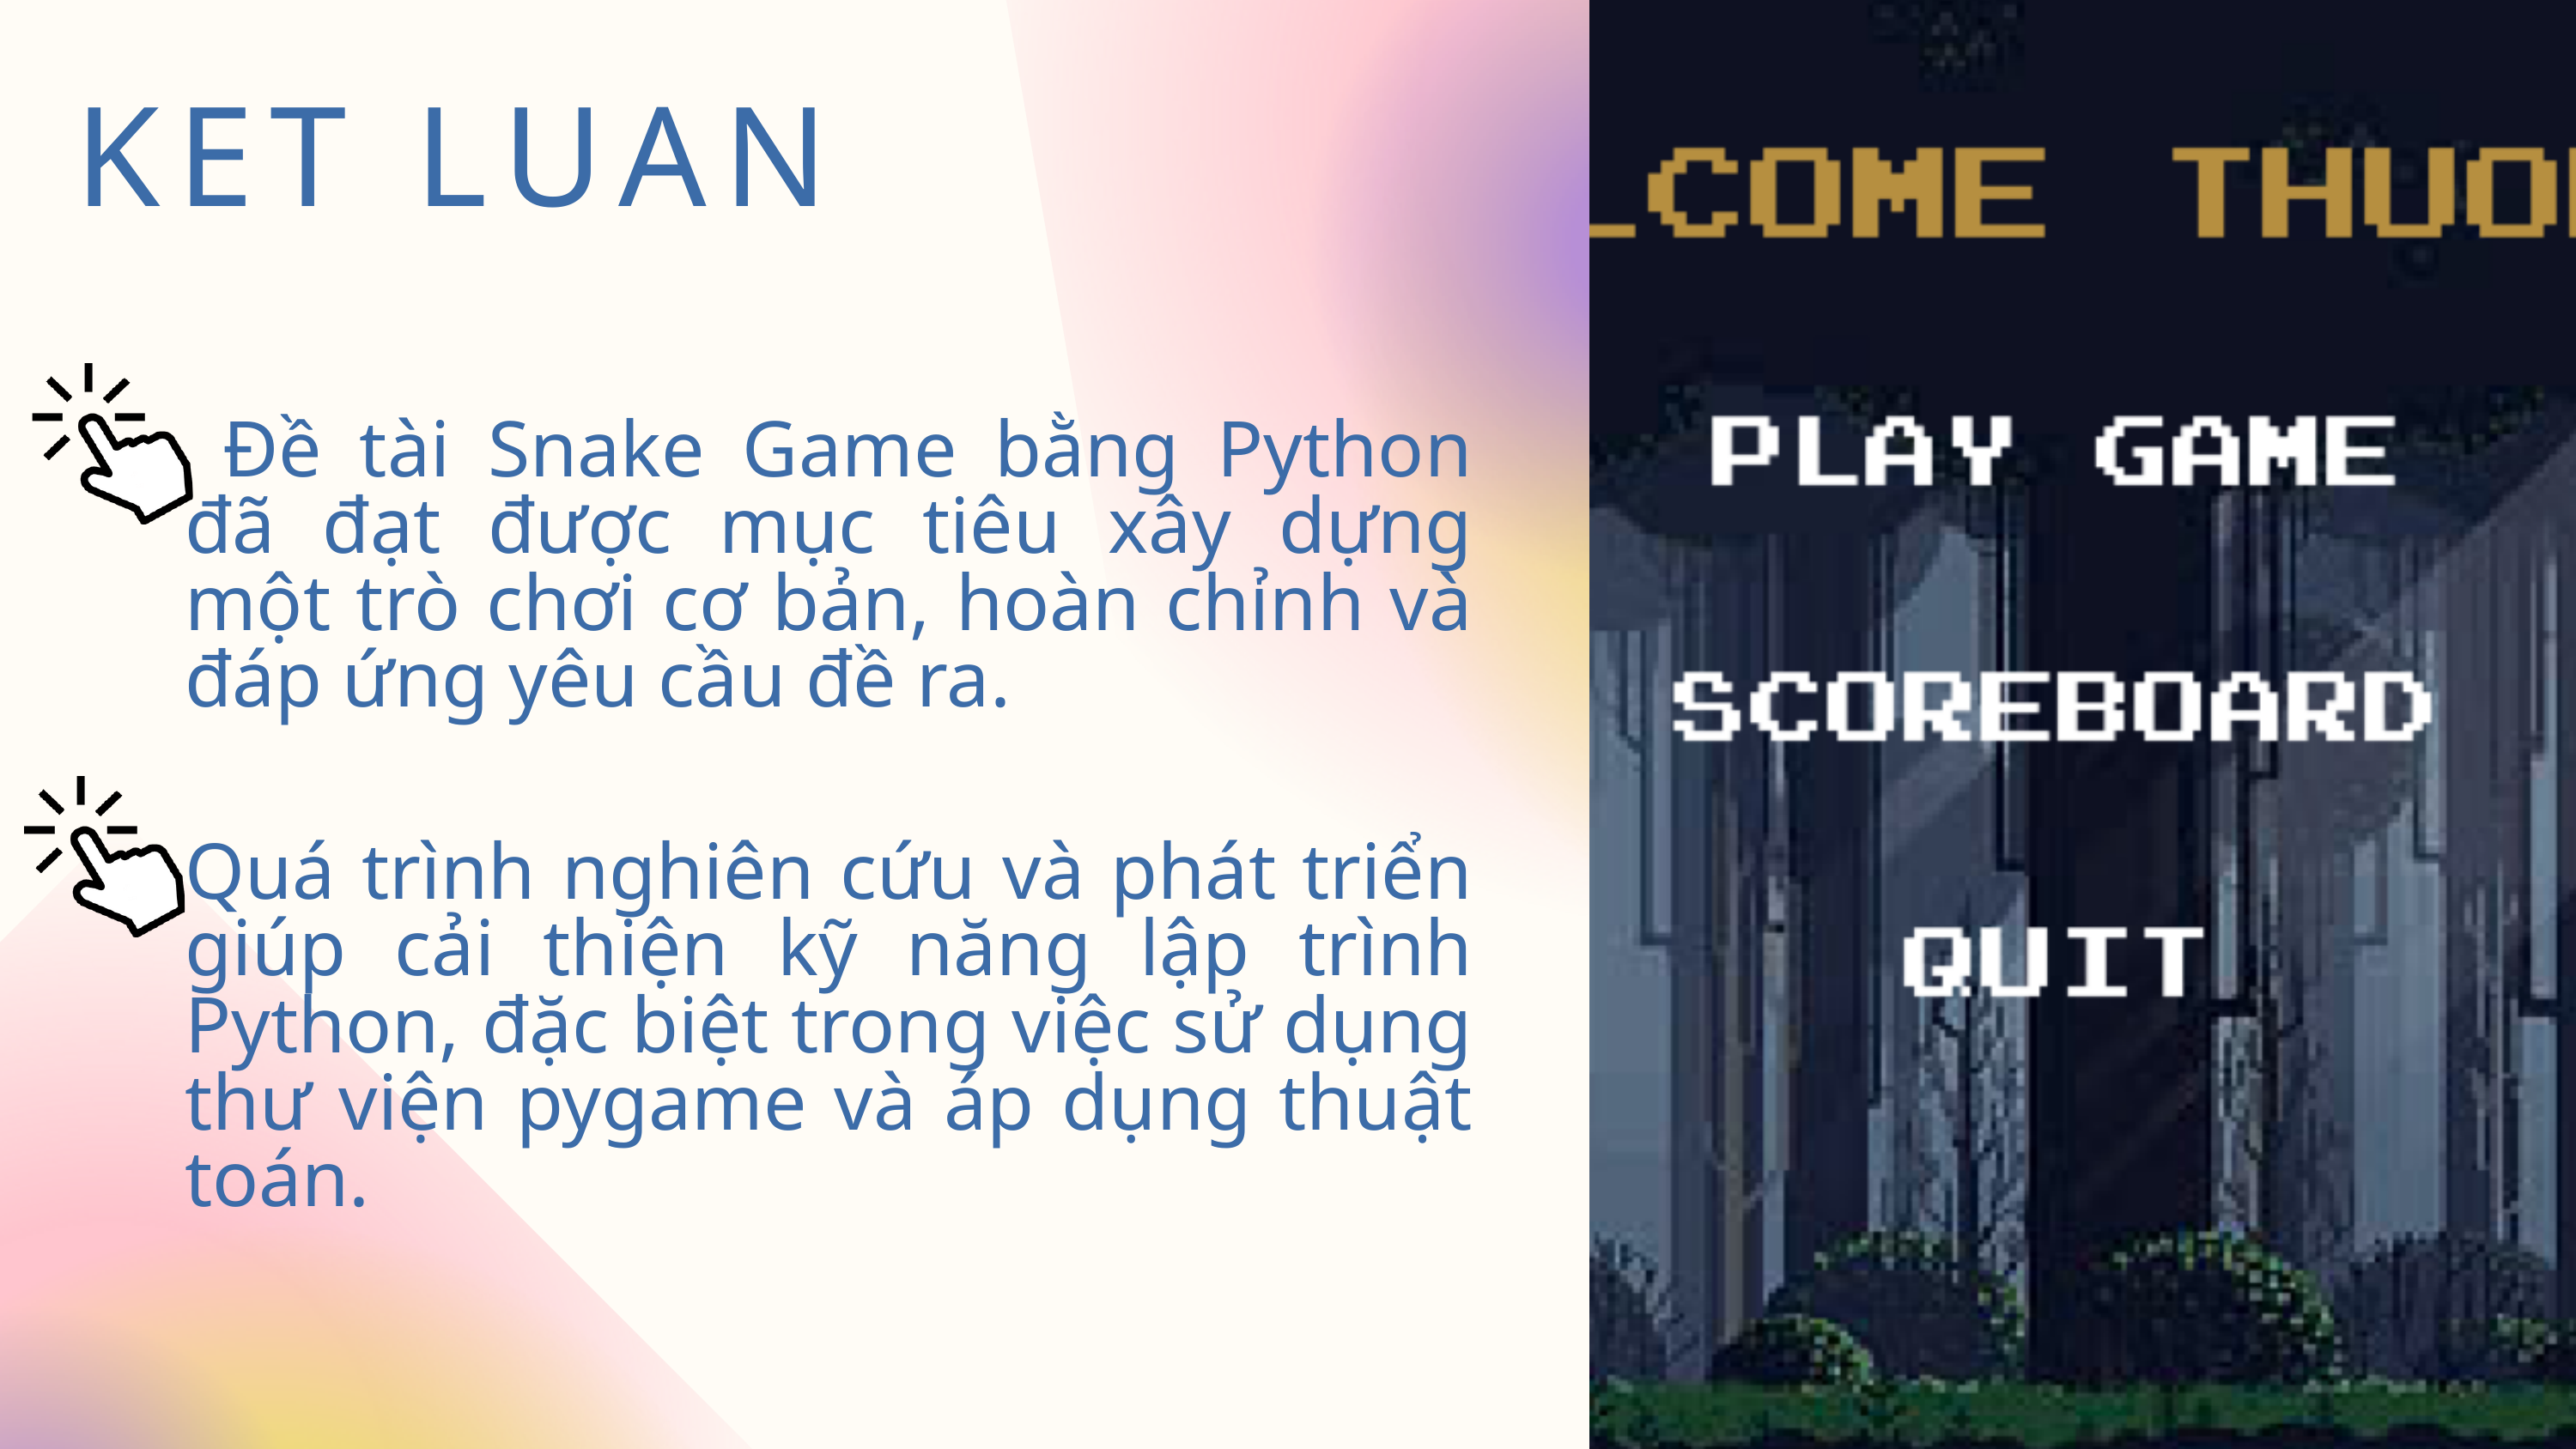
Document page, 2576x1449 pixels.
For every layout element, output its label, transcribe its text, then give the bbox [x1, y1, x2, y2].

text_box Đề tài Snake Game bằng Python đã đạt được mục tiêu xây dựng một trò chơi cơ bản, hoàn chỉnh và đáp ứng yêu cầu đề ra. [185, 415, 1473, 724]
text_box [1589, 0, 2576, 1449]
text_box KET LUAN [75, 40, 1371, 234]
text_box [1005, 0, 1586, 936]
text_box [0, 918, 753, 1449]
text_box Quá trình nghiên cứu và phát triển giúp cải thiện kỹ năng lập trình Python, đặc biệt trong việc sử dụng thư viện pygame và áp dụng thuật toán. [185, 837, 1473, 1222]
text_box [32, 363, 193, 524]
text_box [24, 776, 185, 937]
